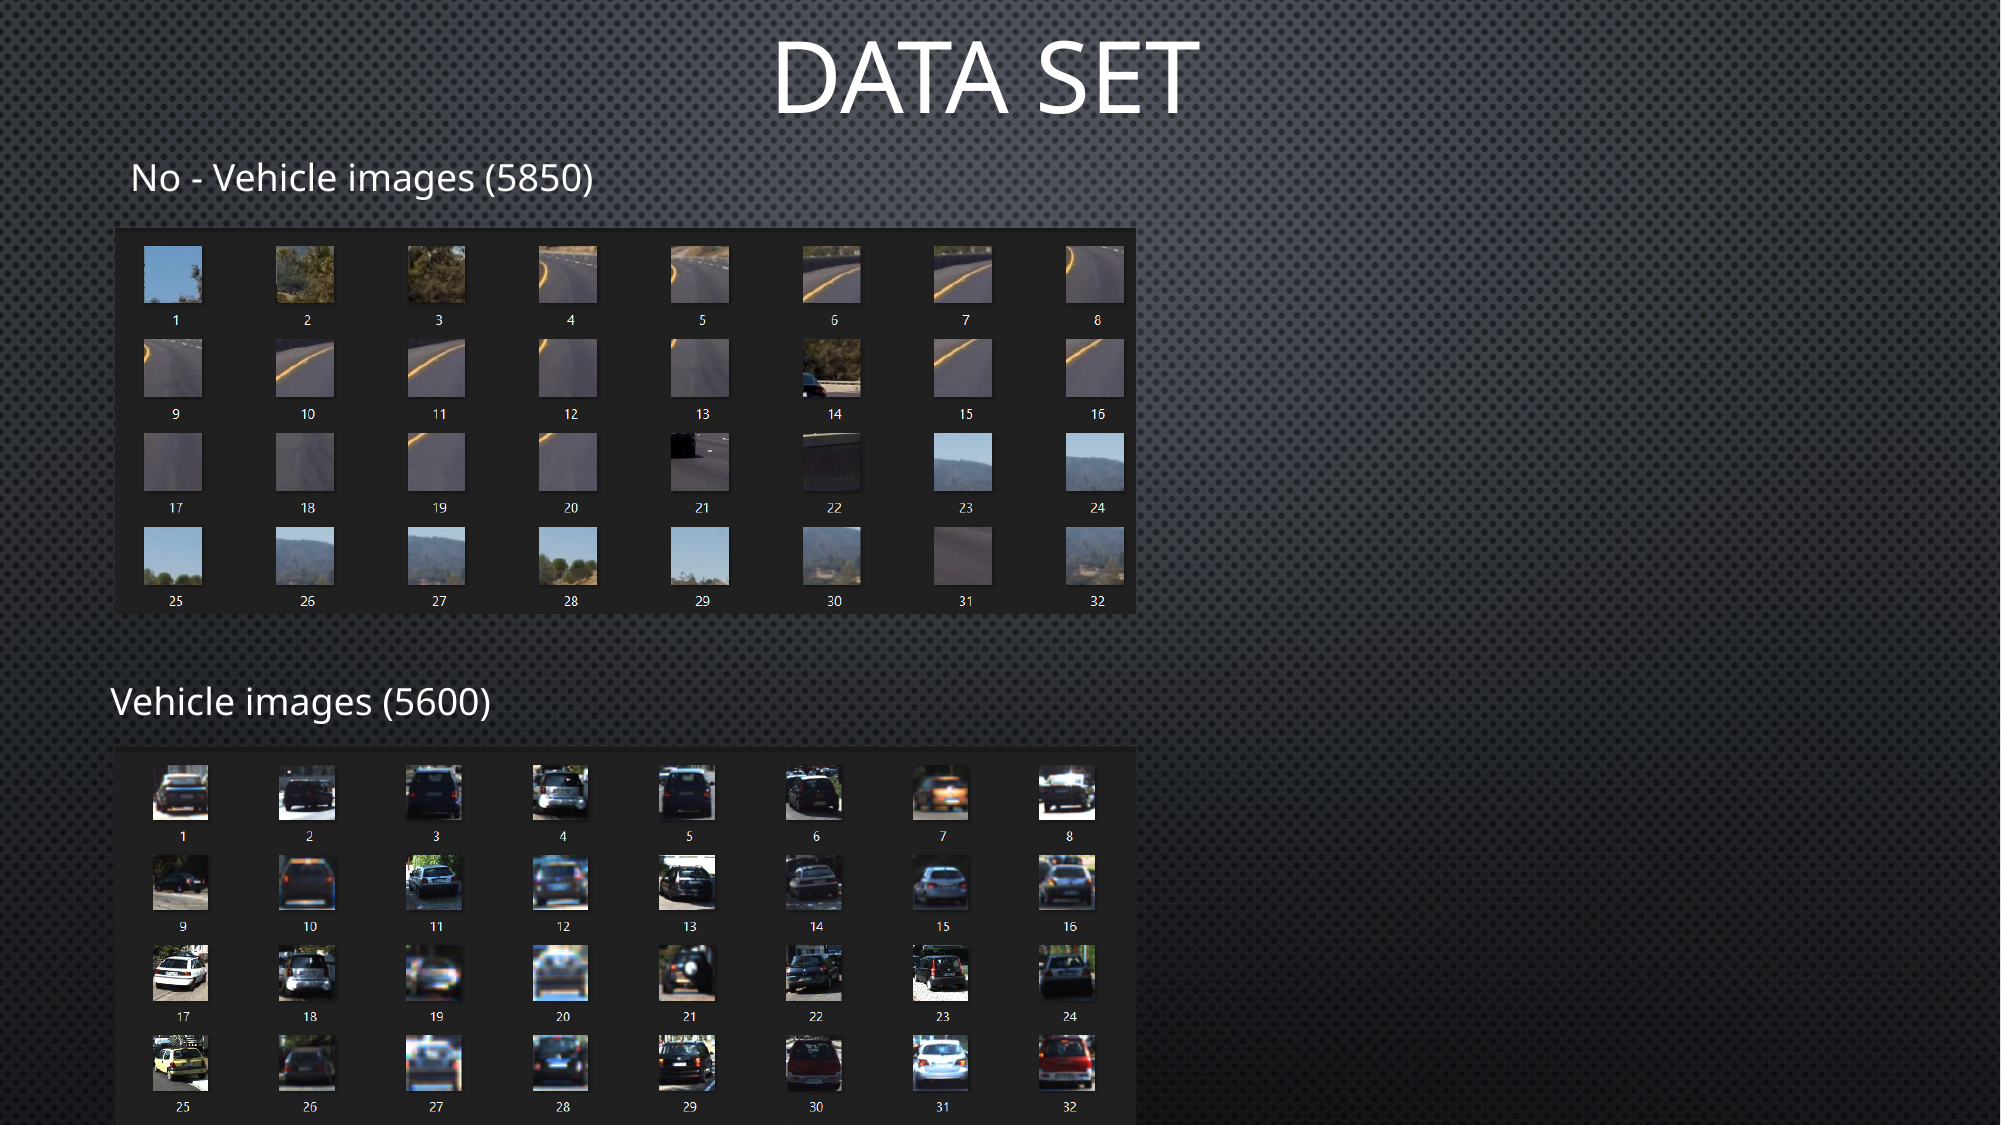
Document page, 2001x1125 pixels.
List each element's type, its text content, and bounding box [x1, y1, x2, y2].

text_box Data set [173, 0, 1799, 141]
picture [115, 746, 1136, 1125]
text_box No - Vehicle images (5850) [115, 146, 1087, 207]
text_box Vehicle images (5600) [95, 670, 1067, 731]
picture [115, 227, 1136, 614]
